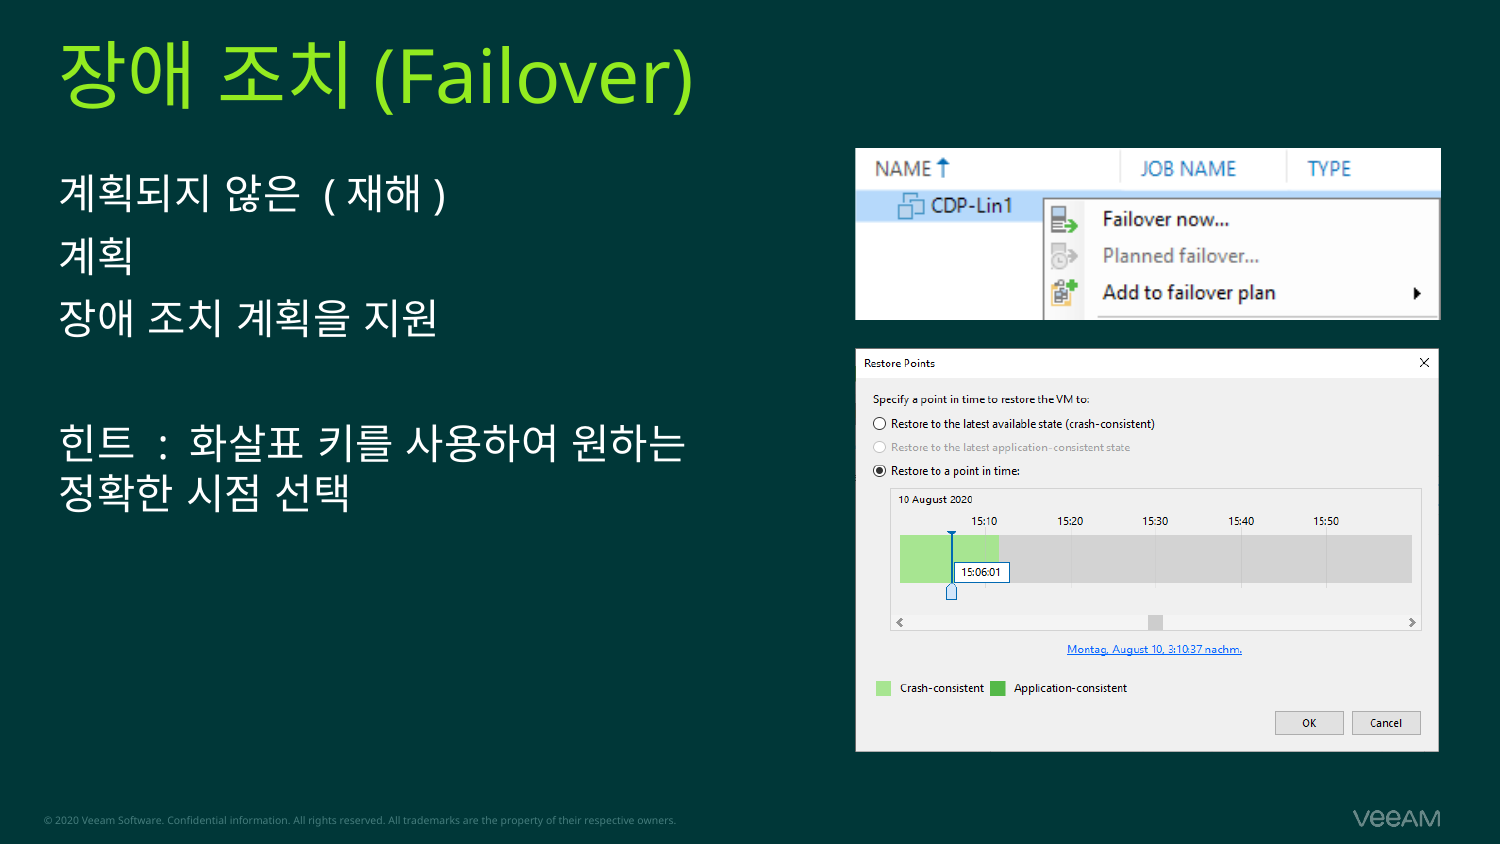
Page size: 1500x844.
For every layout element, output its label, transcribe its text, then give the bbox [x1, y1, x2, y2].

title 장애 조치(Failover) [59, 28, 1442, 119]
picture [855, 348, 1439, 753]
picture [855, 148, 1442, 320]
picture [1353, 810, 1440, 827]
list 계획되지 않은 (재해) 계획 장애 조치 계획을 지원 힌트 : 화살표 키를 사용하여 원하는 정확한 시점 선택 [59, 167, 697, 522]
